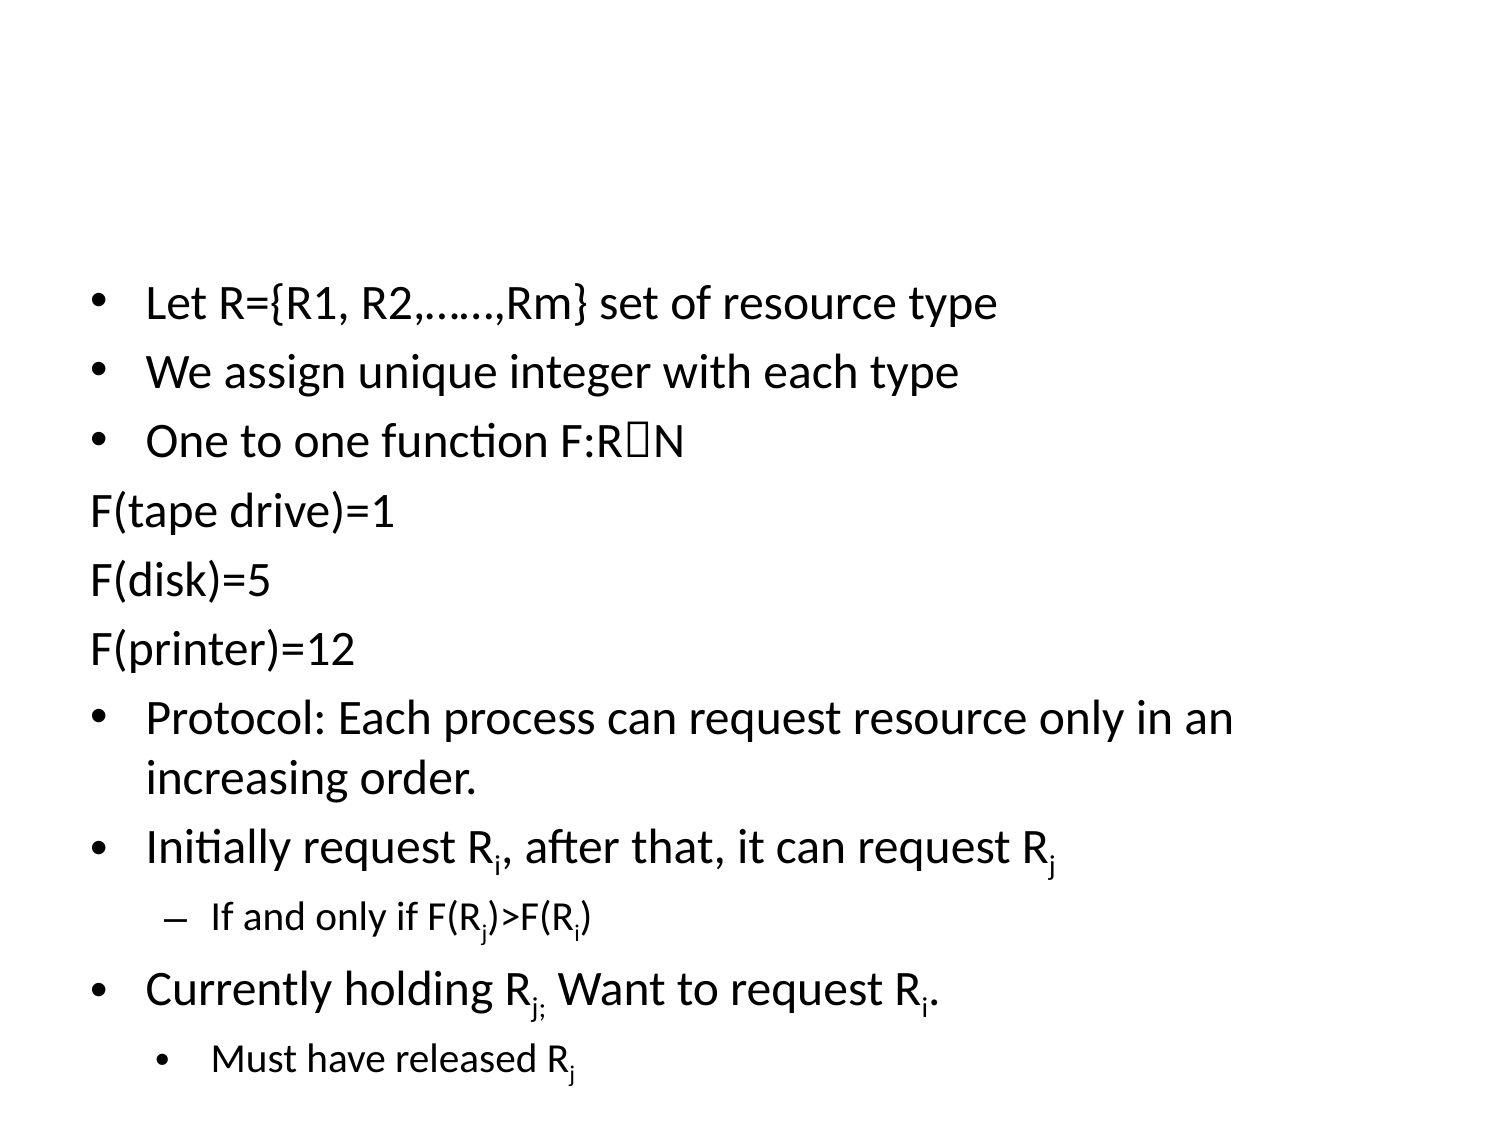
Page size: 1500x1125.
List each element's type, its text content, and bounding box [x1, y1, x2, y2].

list Let R={R1, R2,……,Rm} set of resource type We assign unique integer with each type One to one function F:RN F(tape drive)=1 F(disk)=5 F(printer)=12 Protocol: Each process can request resource only in an increasing order. Initially request Ri, after that, it can request Rj If and only if F(Rj)>F(Ri) Currently holding Rj; Want to request Ri. Must have released Rj [75, 262, 1425, 1100]
